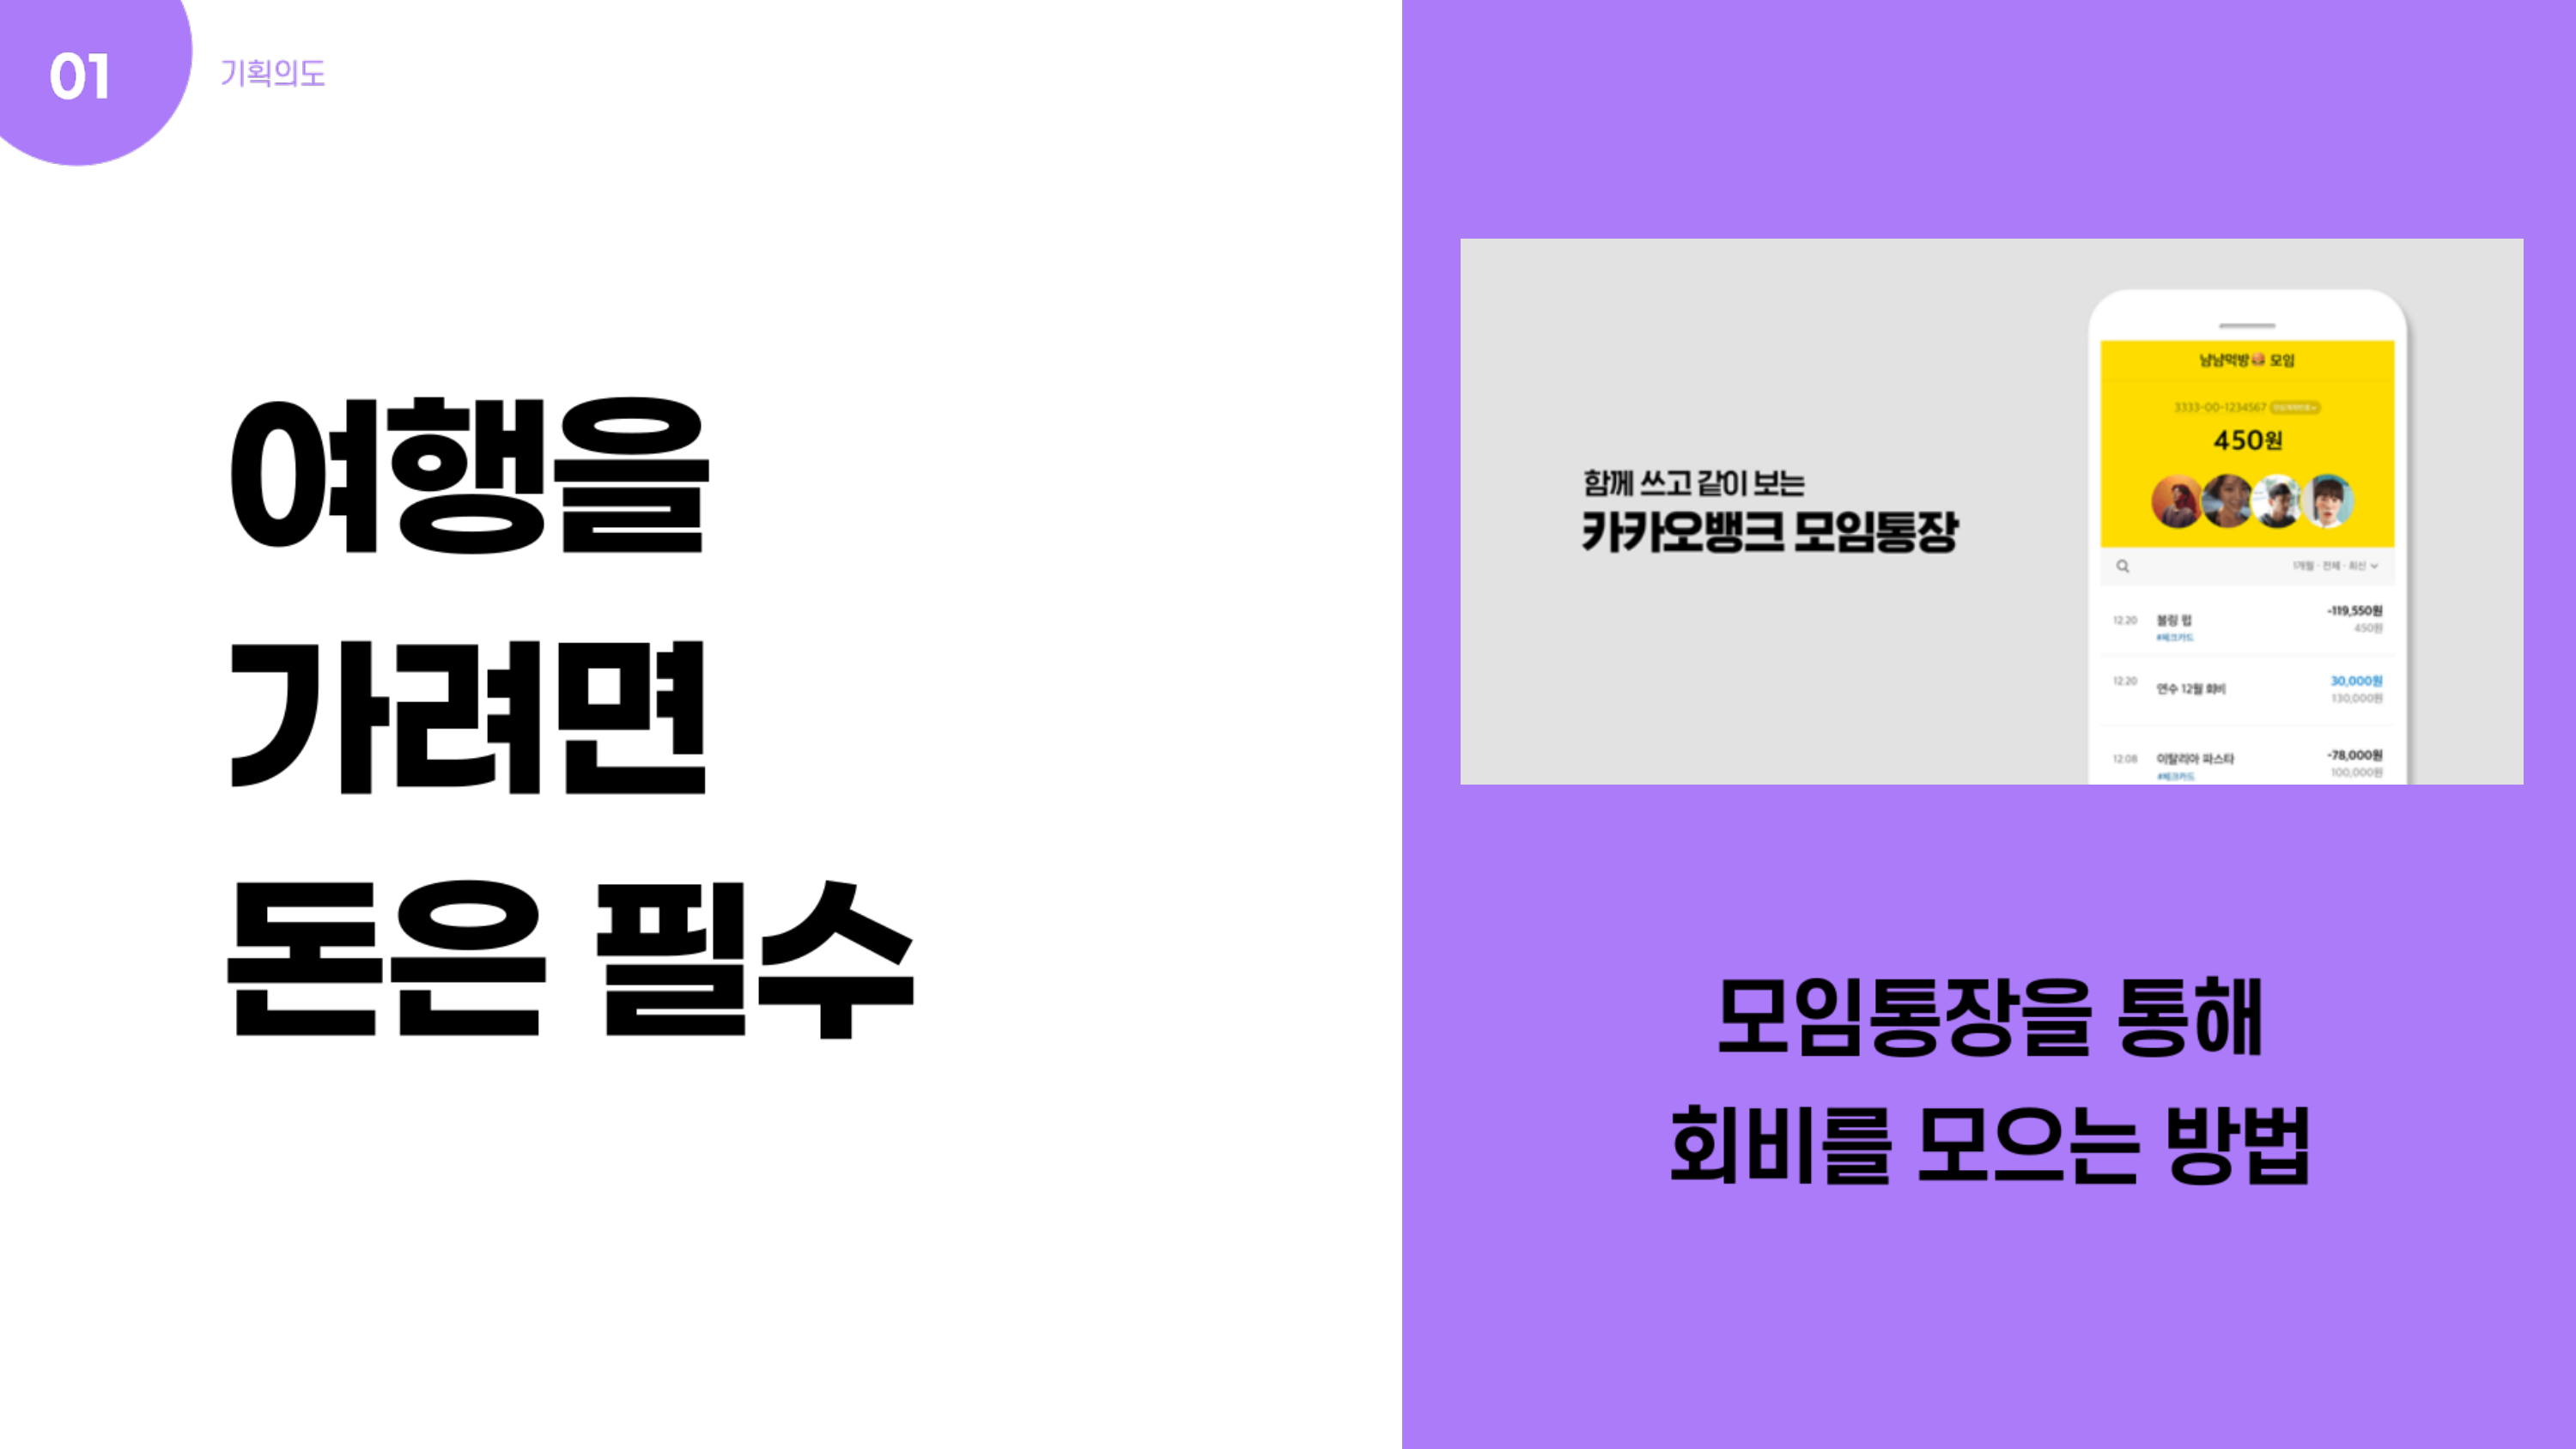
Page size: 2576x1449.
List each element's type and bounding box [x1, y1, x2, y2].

text_box [1401, 0, 2576, 1449]
picture [1613, 946, 2355, 1240]
picture [40, 41, 138, 137]
text_box [1461, 239, 2524, 785]
picture [192, 364, 1003, 1161]
text_box [0, 0, 193, 167]
picture [215, 49, 339, 106]
